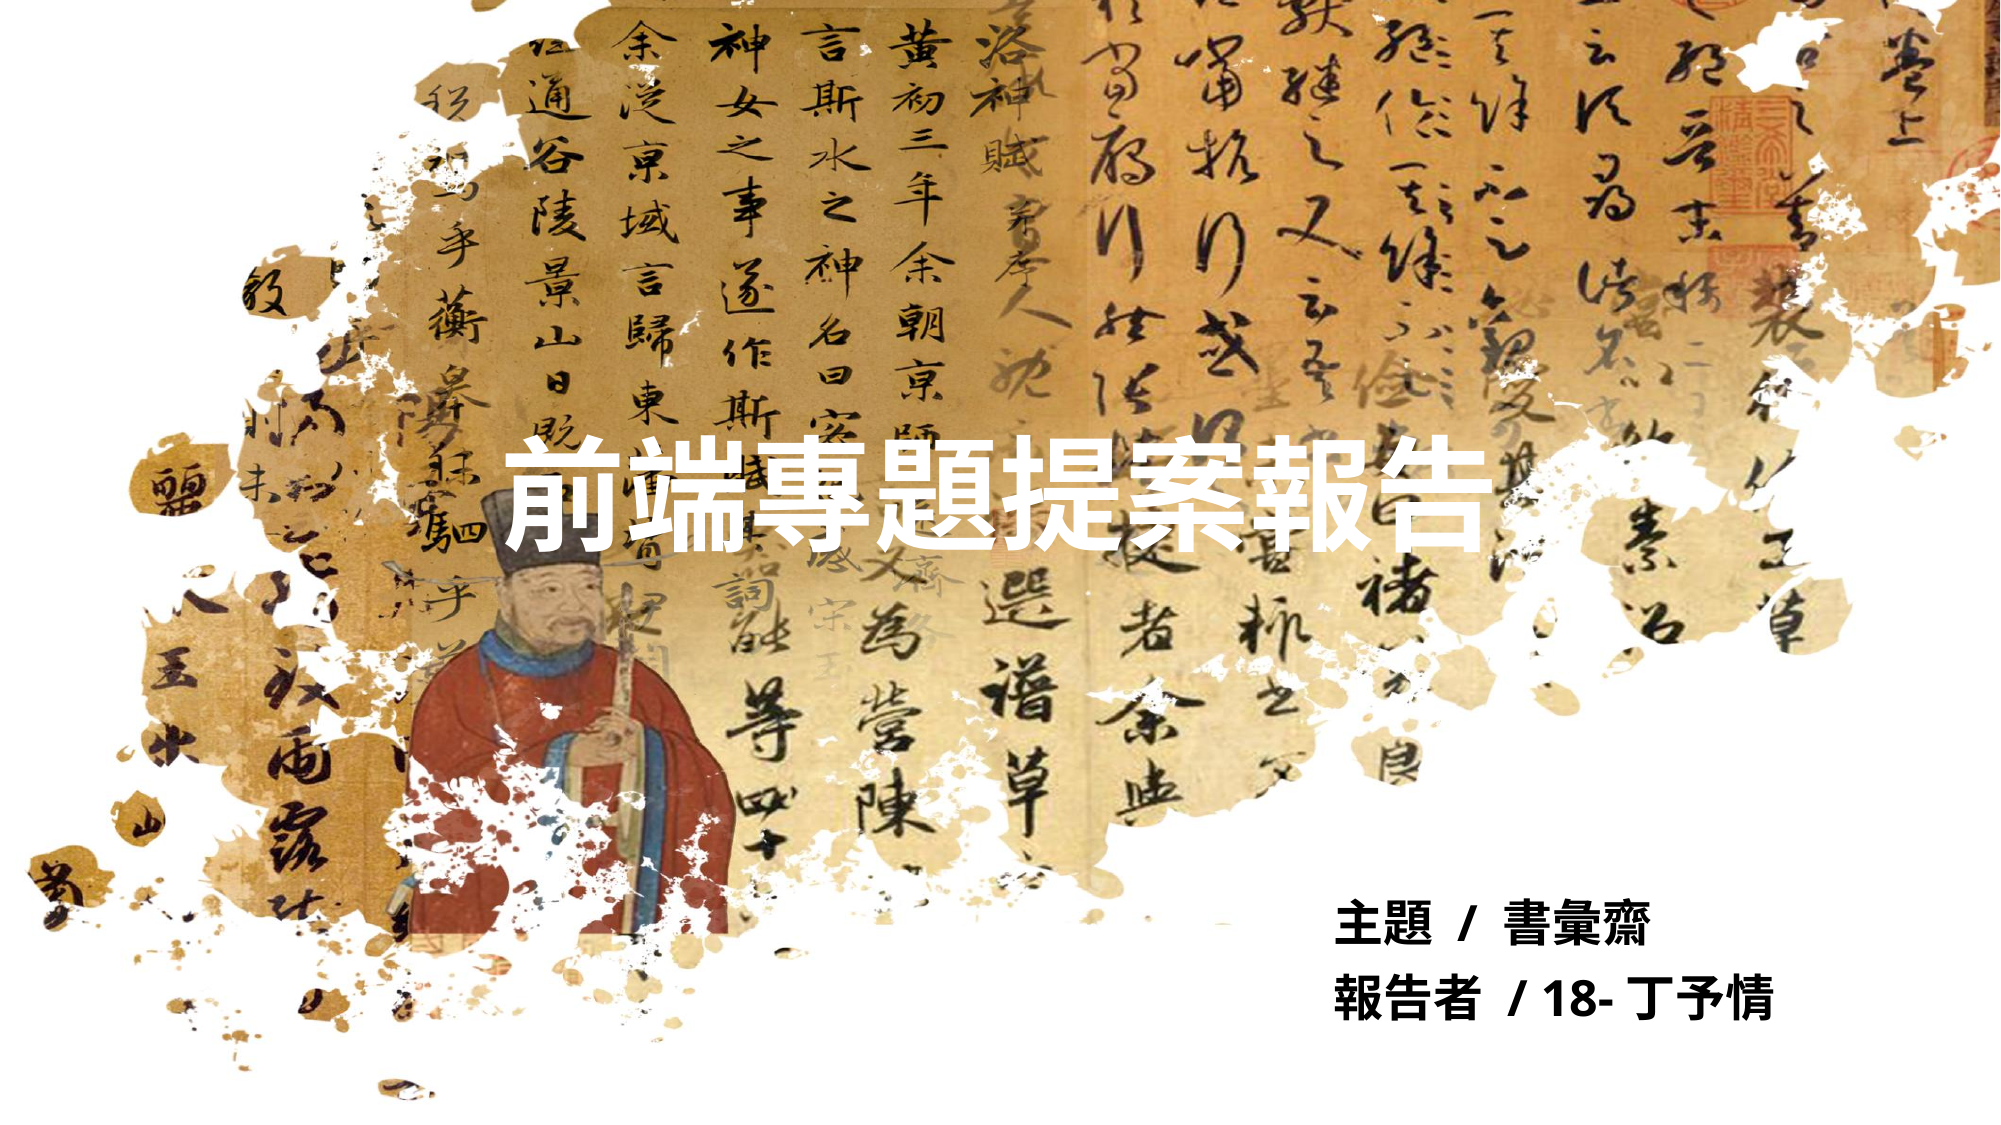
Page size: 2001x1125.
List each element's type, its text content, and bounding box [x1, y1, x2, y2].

picture [0, 0, 2001, 1125]
subtitle 主題 / 書彙齋 報告者 / 18-丁予情 [1318, 891, 1932, 1044]
title 前端專題提案報告 [249, 367, 1750, 576]
